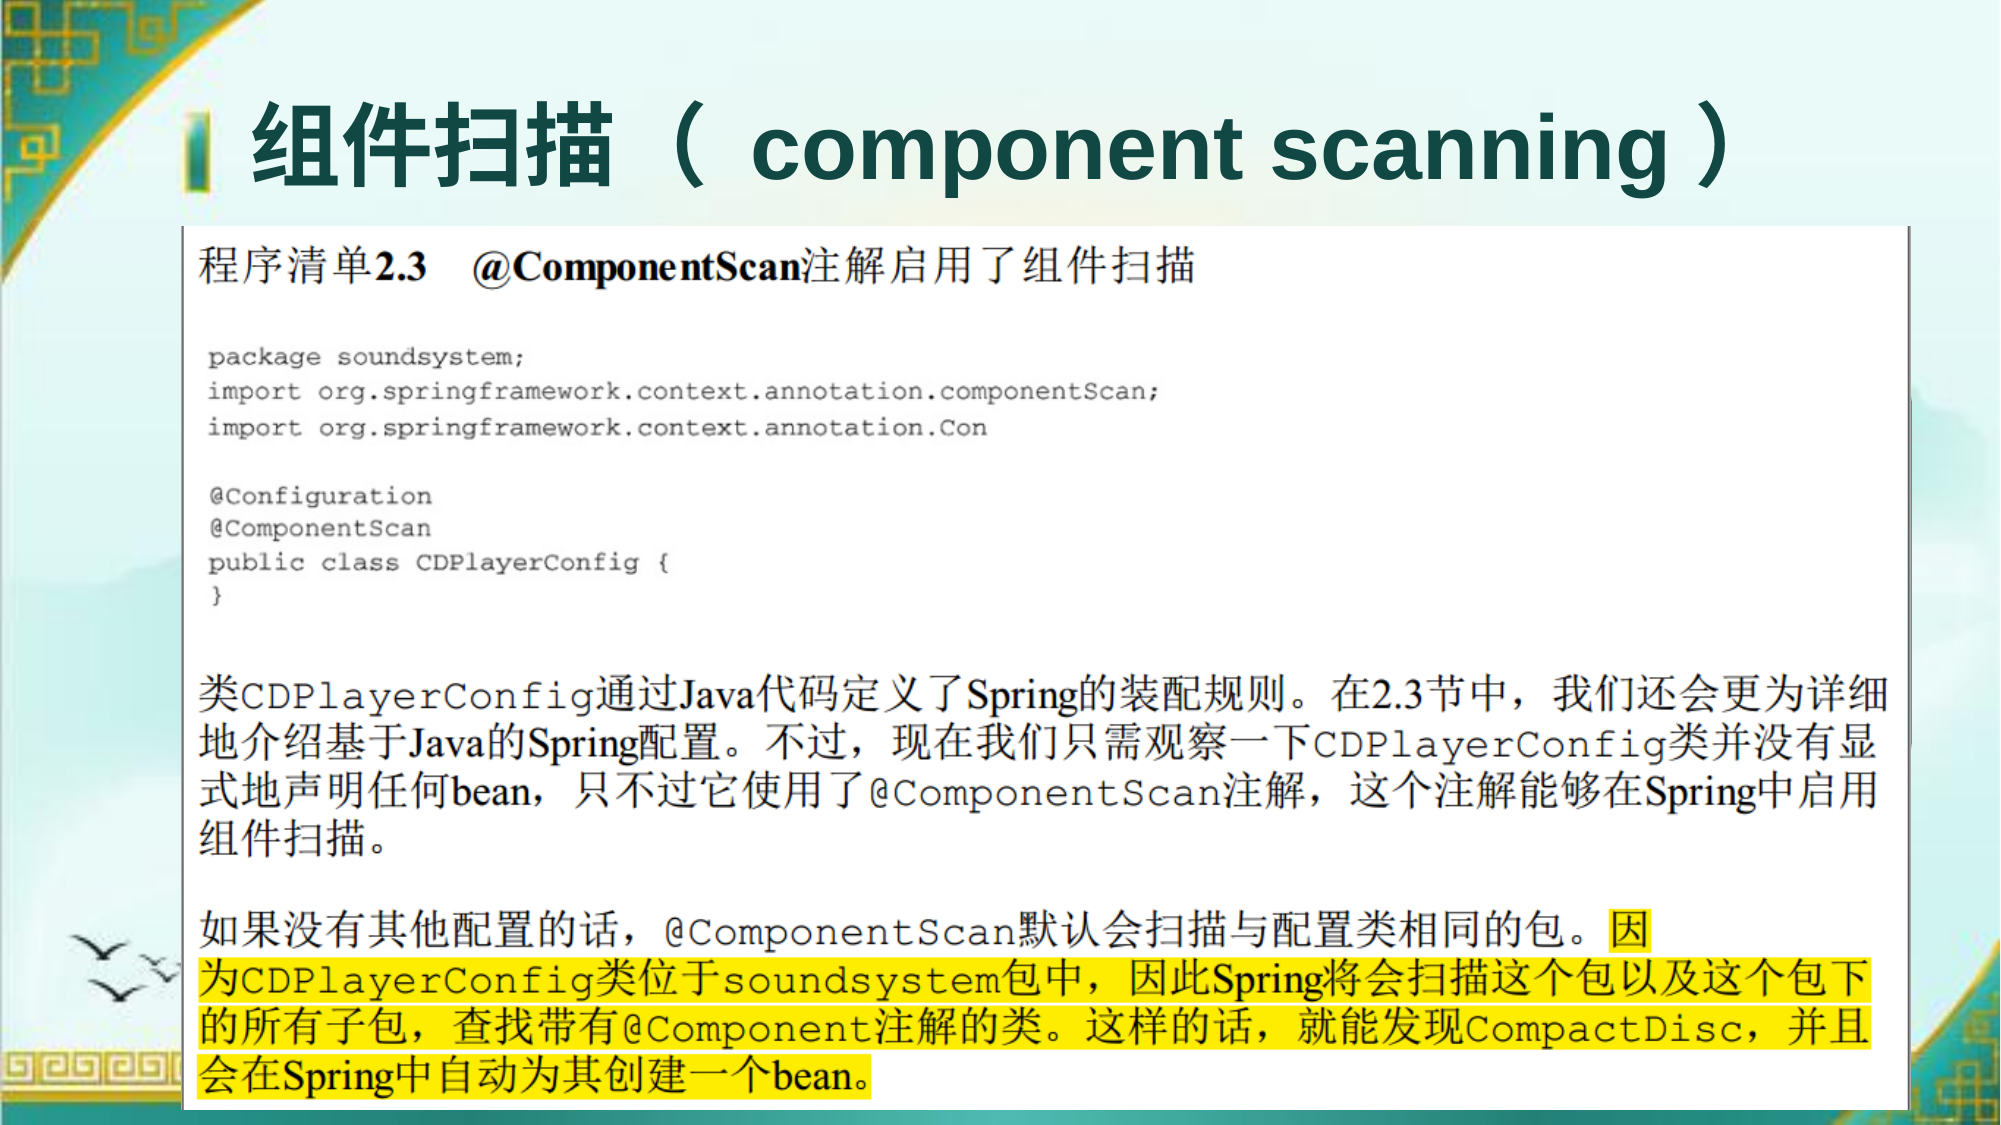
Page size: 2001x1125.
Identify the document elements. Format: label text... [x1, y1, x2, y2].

picture [0, 0, 2001, 1125]
title 组件扫描（ component scanning） [234, 74, 1863, 226]
